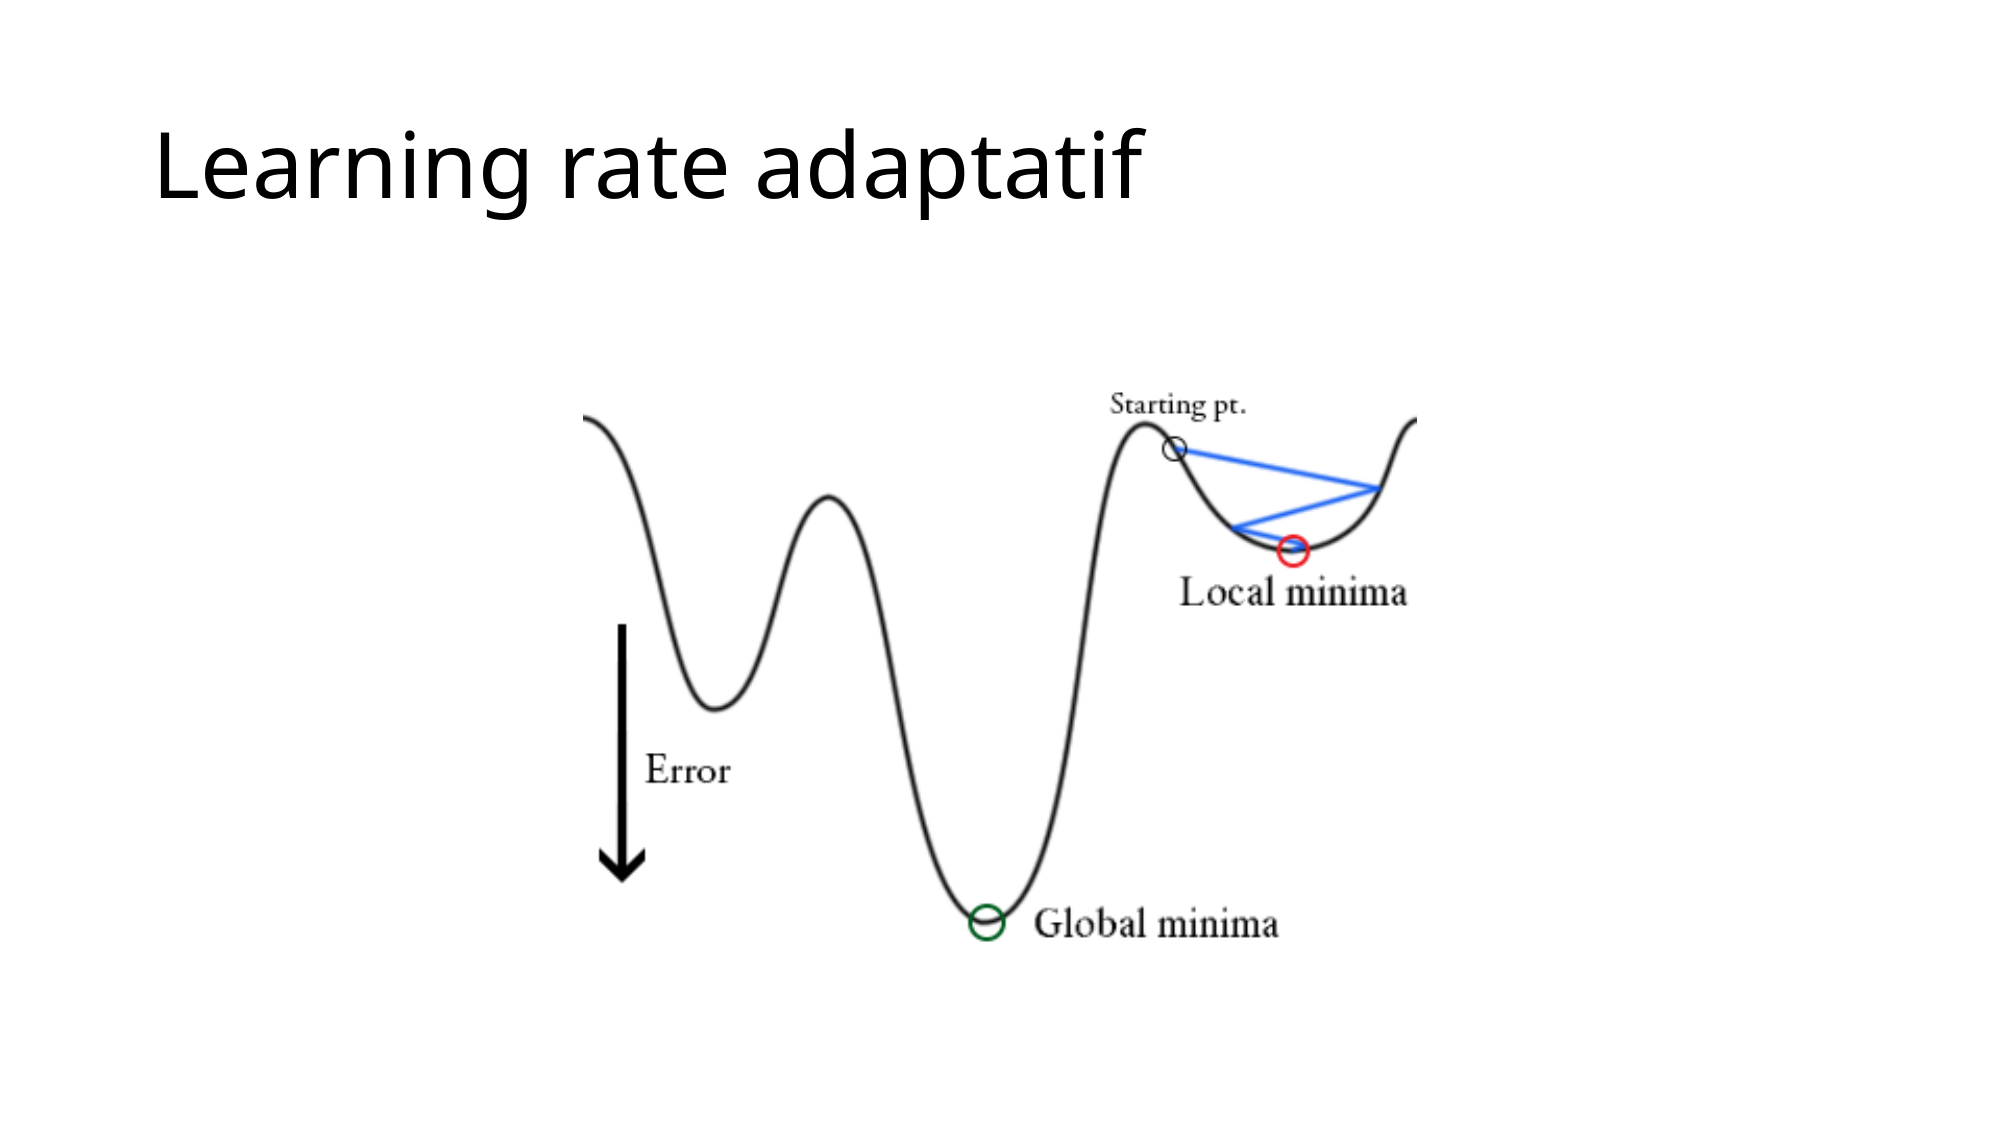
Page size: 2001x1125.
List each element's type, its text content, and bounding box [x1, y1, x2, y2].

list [582, 343, 1418, 970]
title Learning rate adaptatif [137, 59, 1863, 278]
